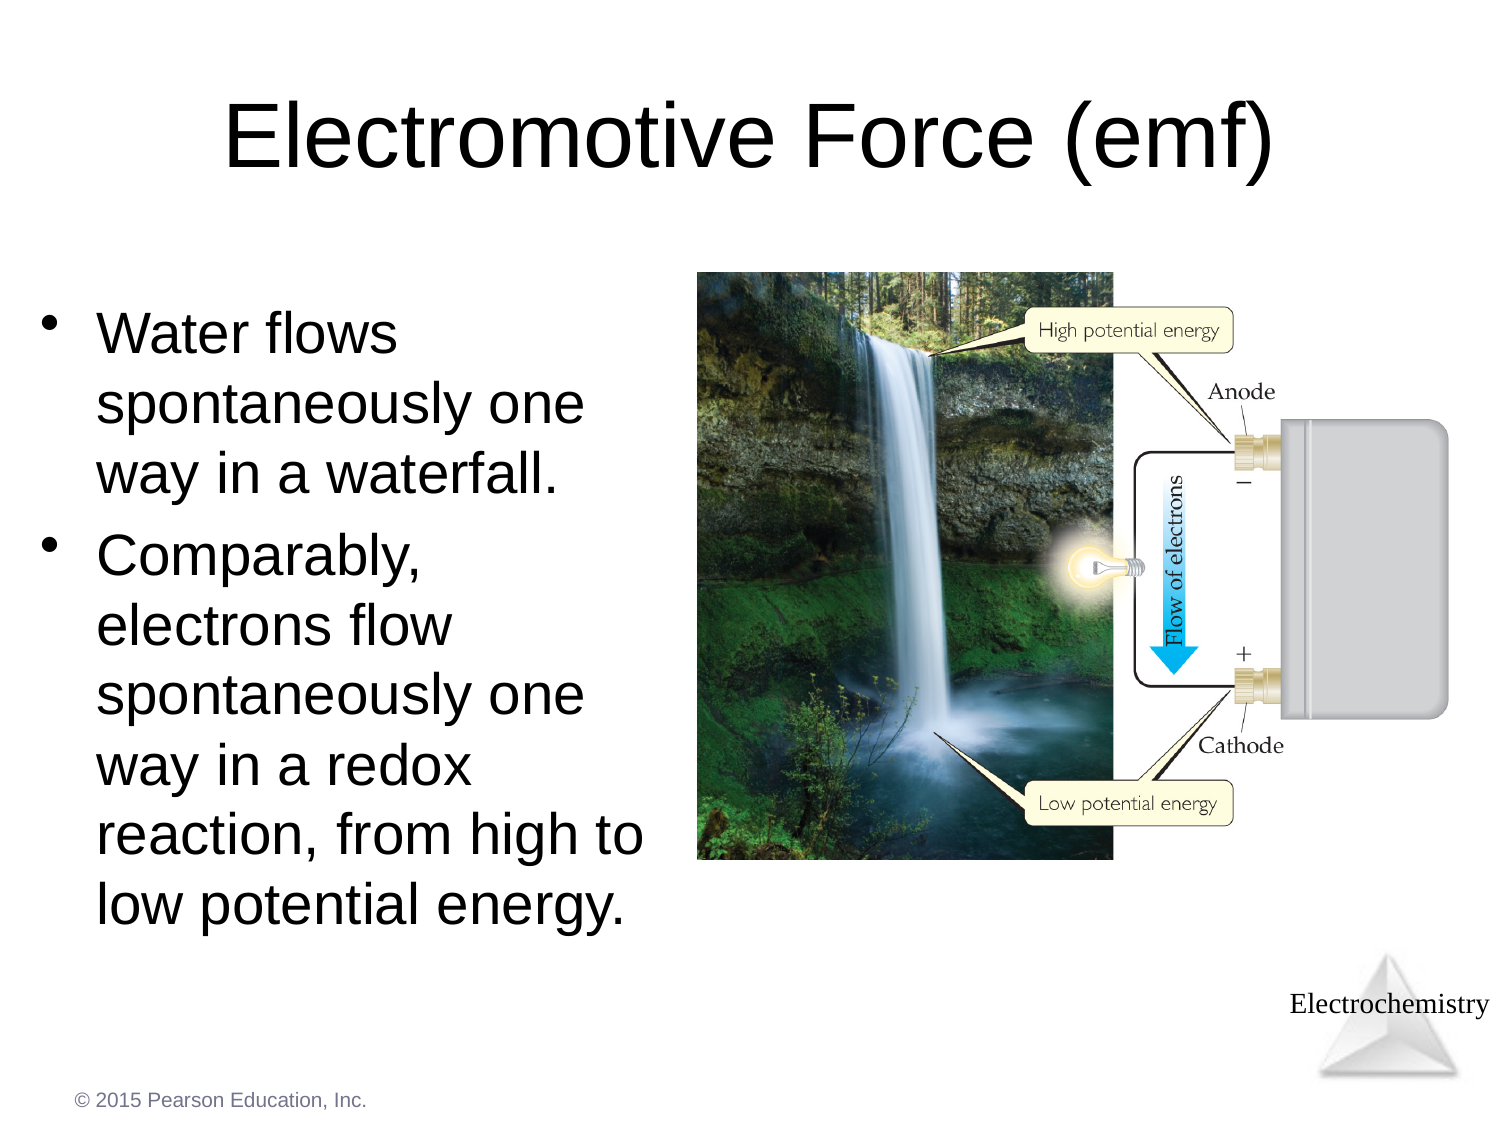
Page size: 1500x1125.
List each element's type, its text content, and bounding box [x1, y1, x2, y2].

picture [1275, 900, 1500, 1125]
list Water flows spontaneously one way in a waterfall. Comparably, electrons flow spontaneously one way in a redox reaction, from high to low potential energy. [24, 287, 688, 1001]
title Electromotive Force (emf) [0, 37, 1500, 226]
picture [691, 266, 1454, 863]
